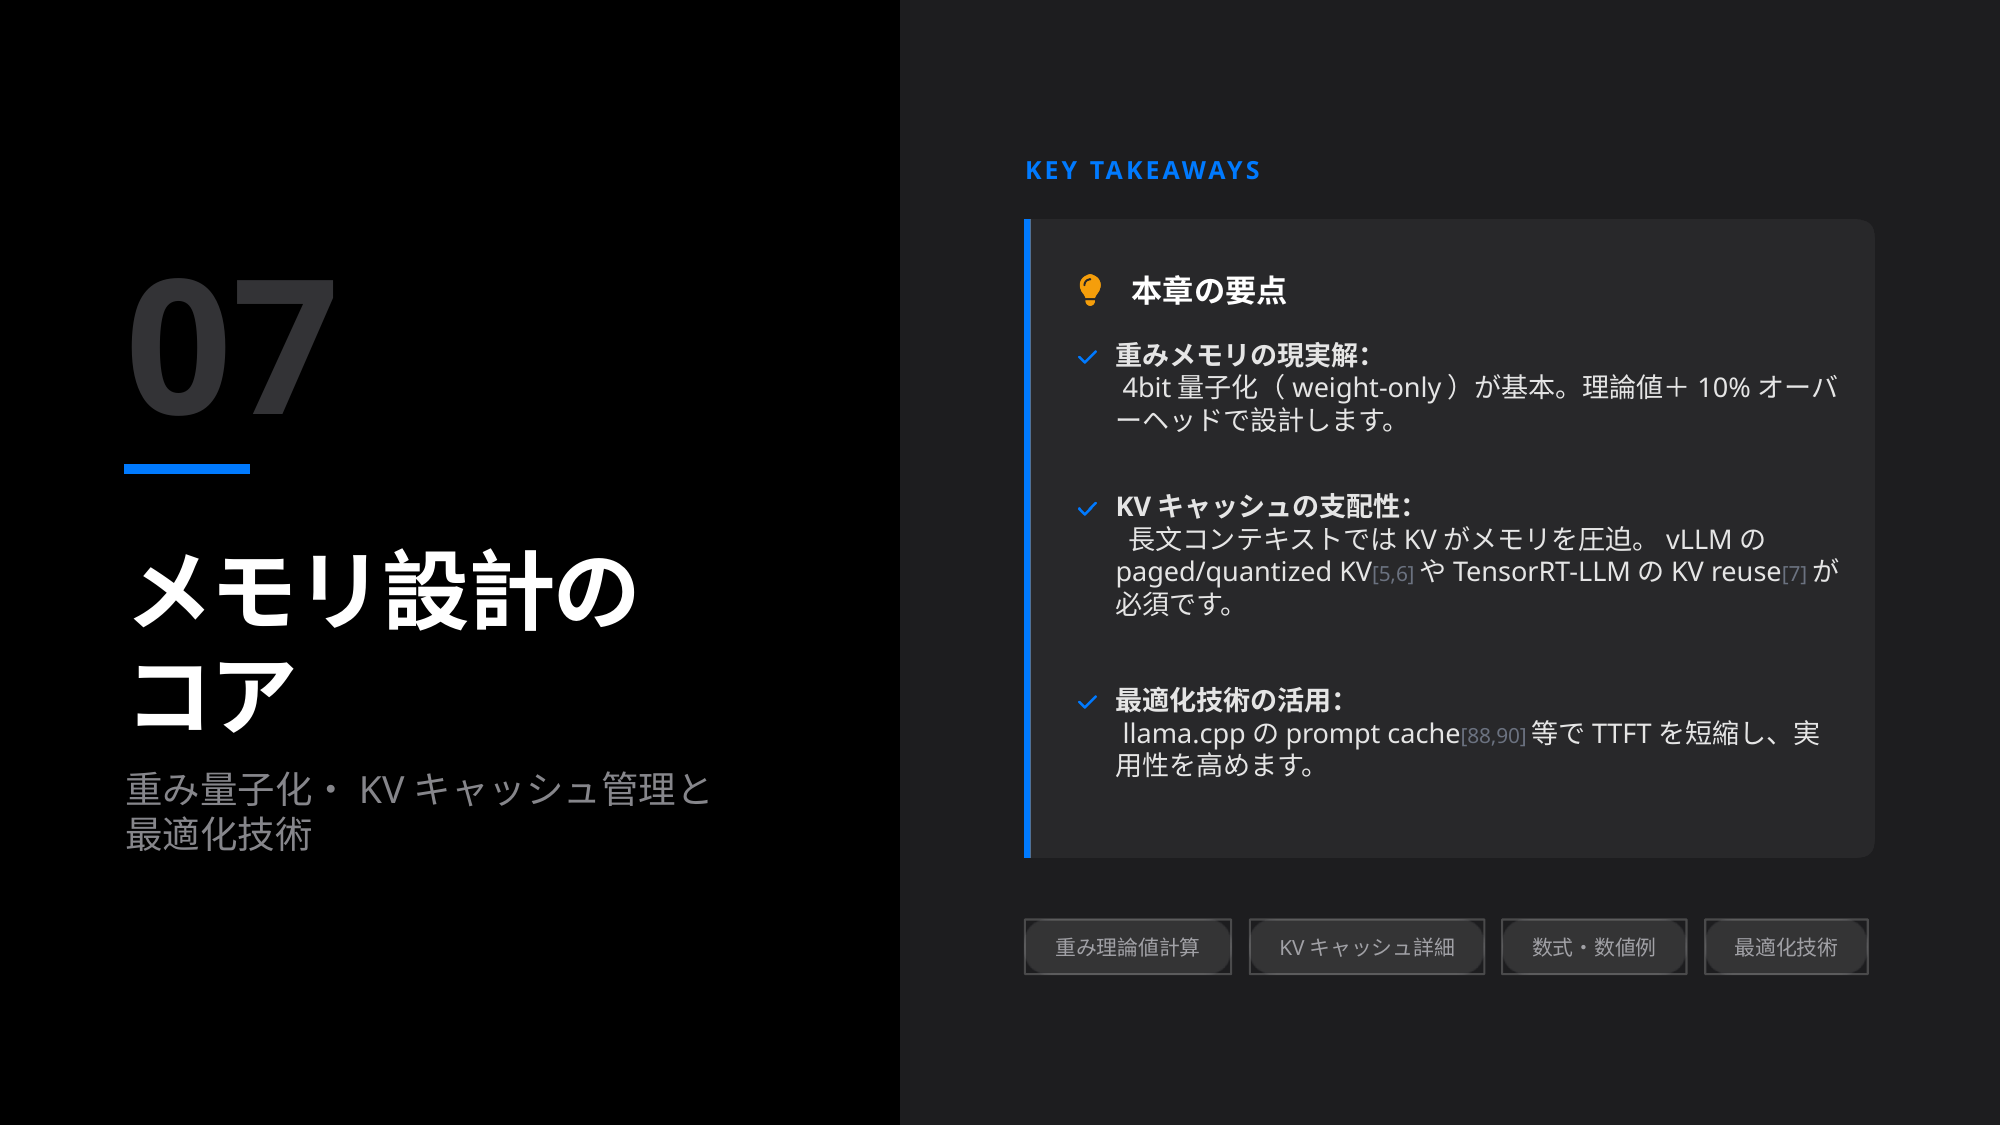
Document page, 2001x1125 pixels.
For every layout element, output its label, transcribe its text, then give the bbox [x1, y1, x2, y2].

picture [1249, 919, 1485, 975]
text_box KEY TAKEAWAYS [1024, 150, 1894, 189]
picture [124, 464, 250, 475]
text_box メモリ設計の コア [124, 536, 801, 731]
text_box 07 [124, 246, 807, 434]
picture [1024, 219, 2000, 1125]
picture [1024, 919, 1232, 975]
text_box 重み量子化・KVキャッシュ管理と 最適化技術 [124, 766, 790, 879]
text_box [0, 0, 900, 1125]
text_box [900, 0, 2000, 1125]
